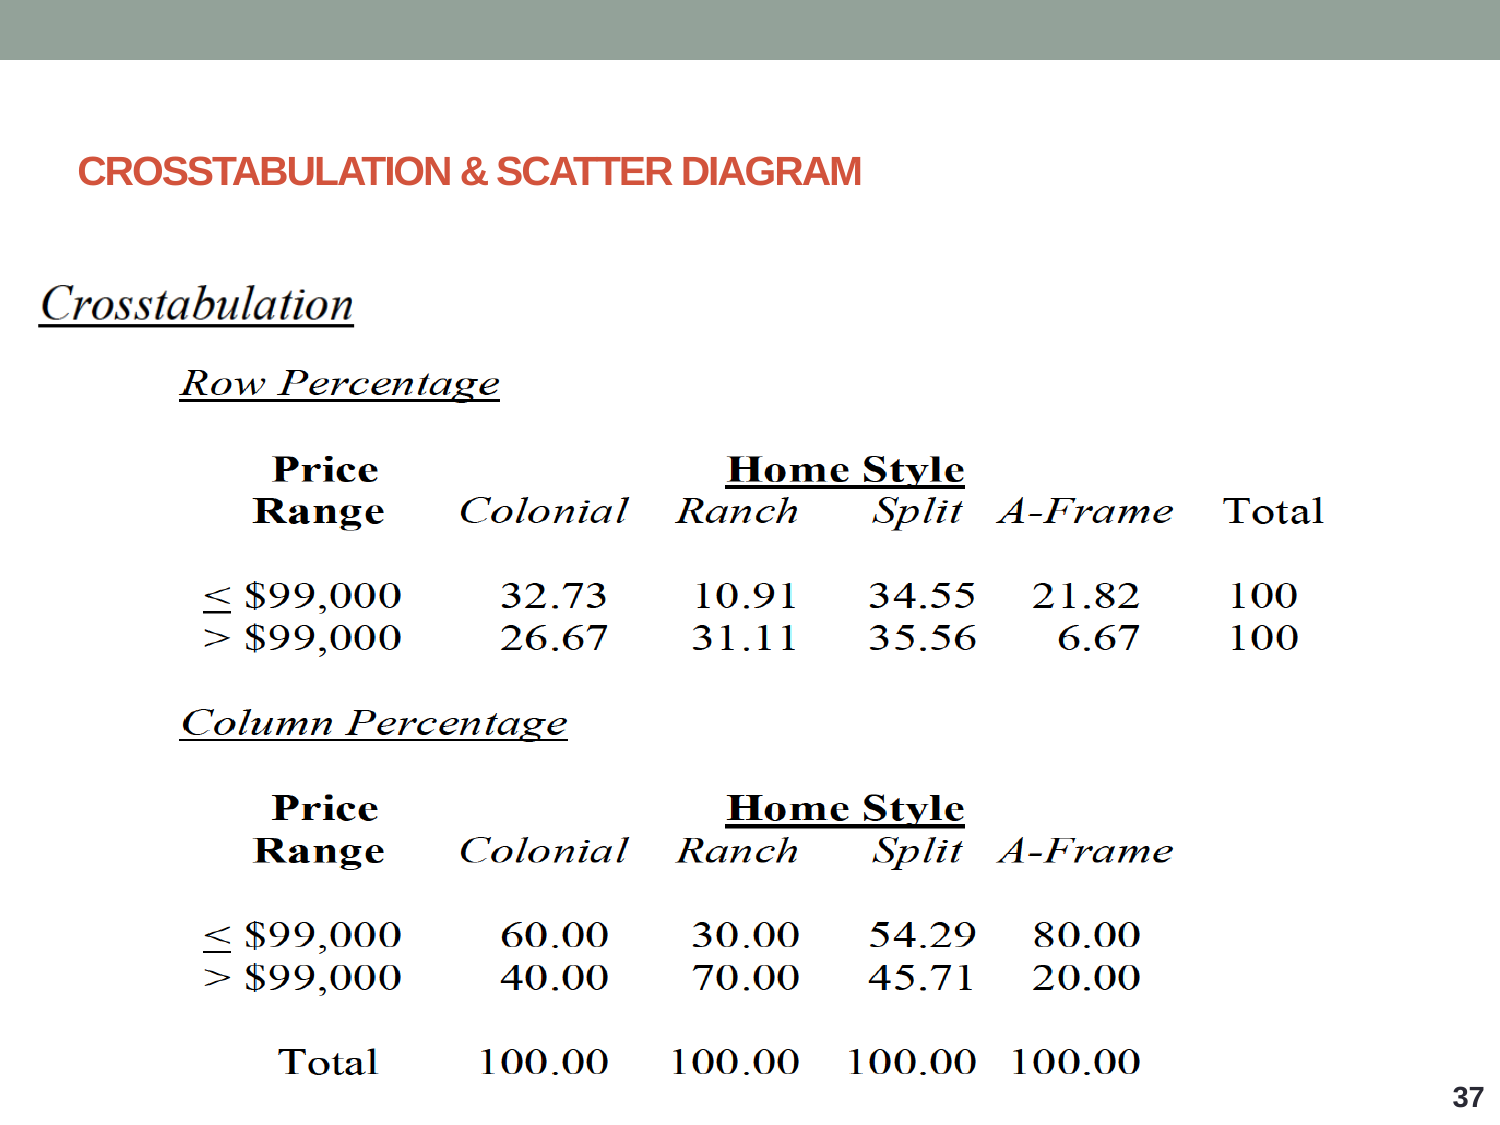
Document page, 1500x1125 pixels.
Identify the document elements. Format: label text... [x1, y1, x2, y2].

title CROSSTABULATION & SCATTER DIAGRAM [62, 87, 1413, 250]
picture [149, 363, 1338, 1088]
picture [24, 274, 376, 352]
slide_number 37 [1325, 1068, 1500, 1123]
